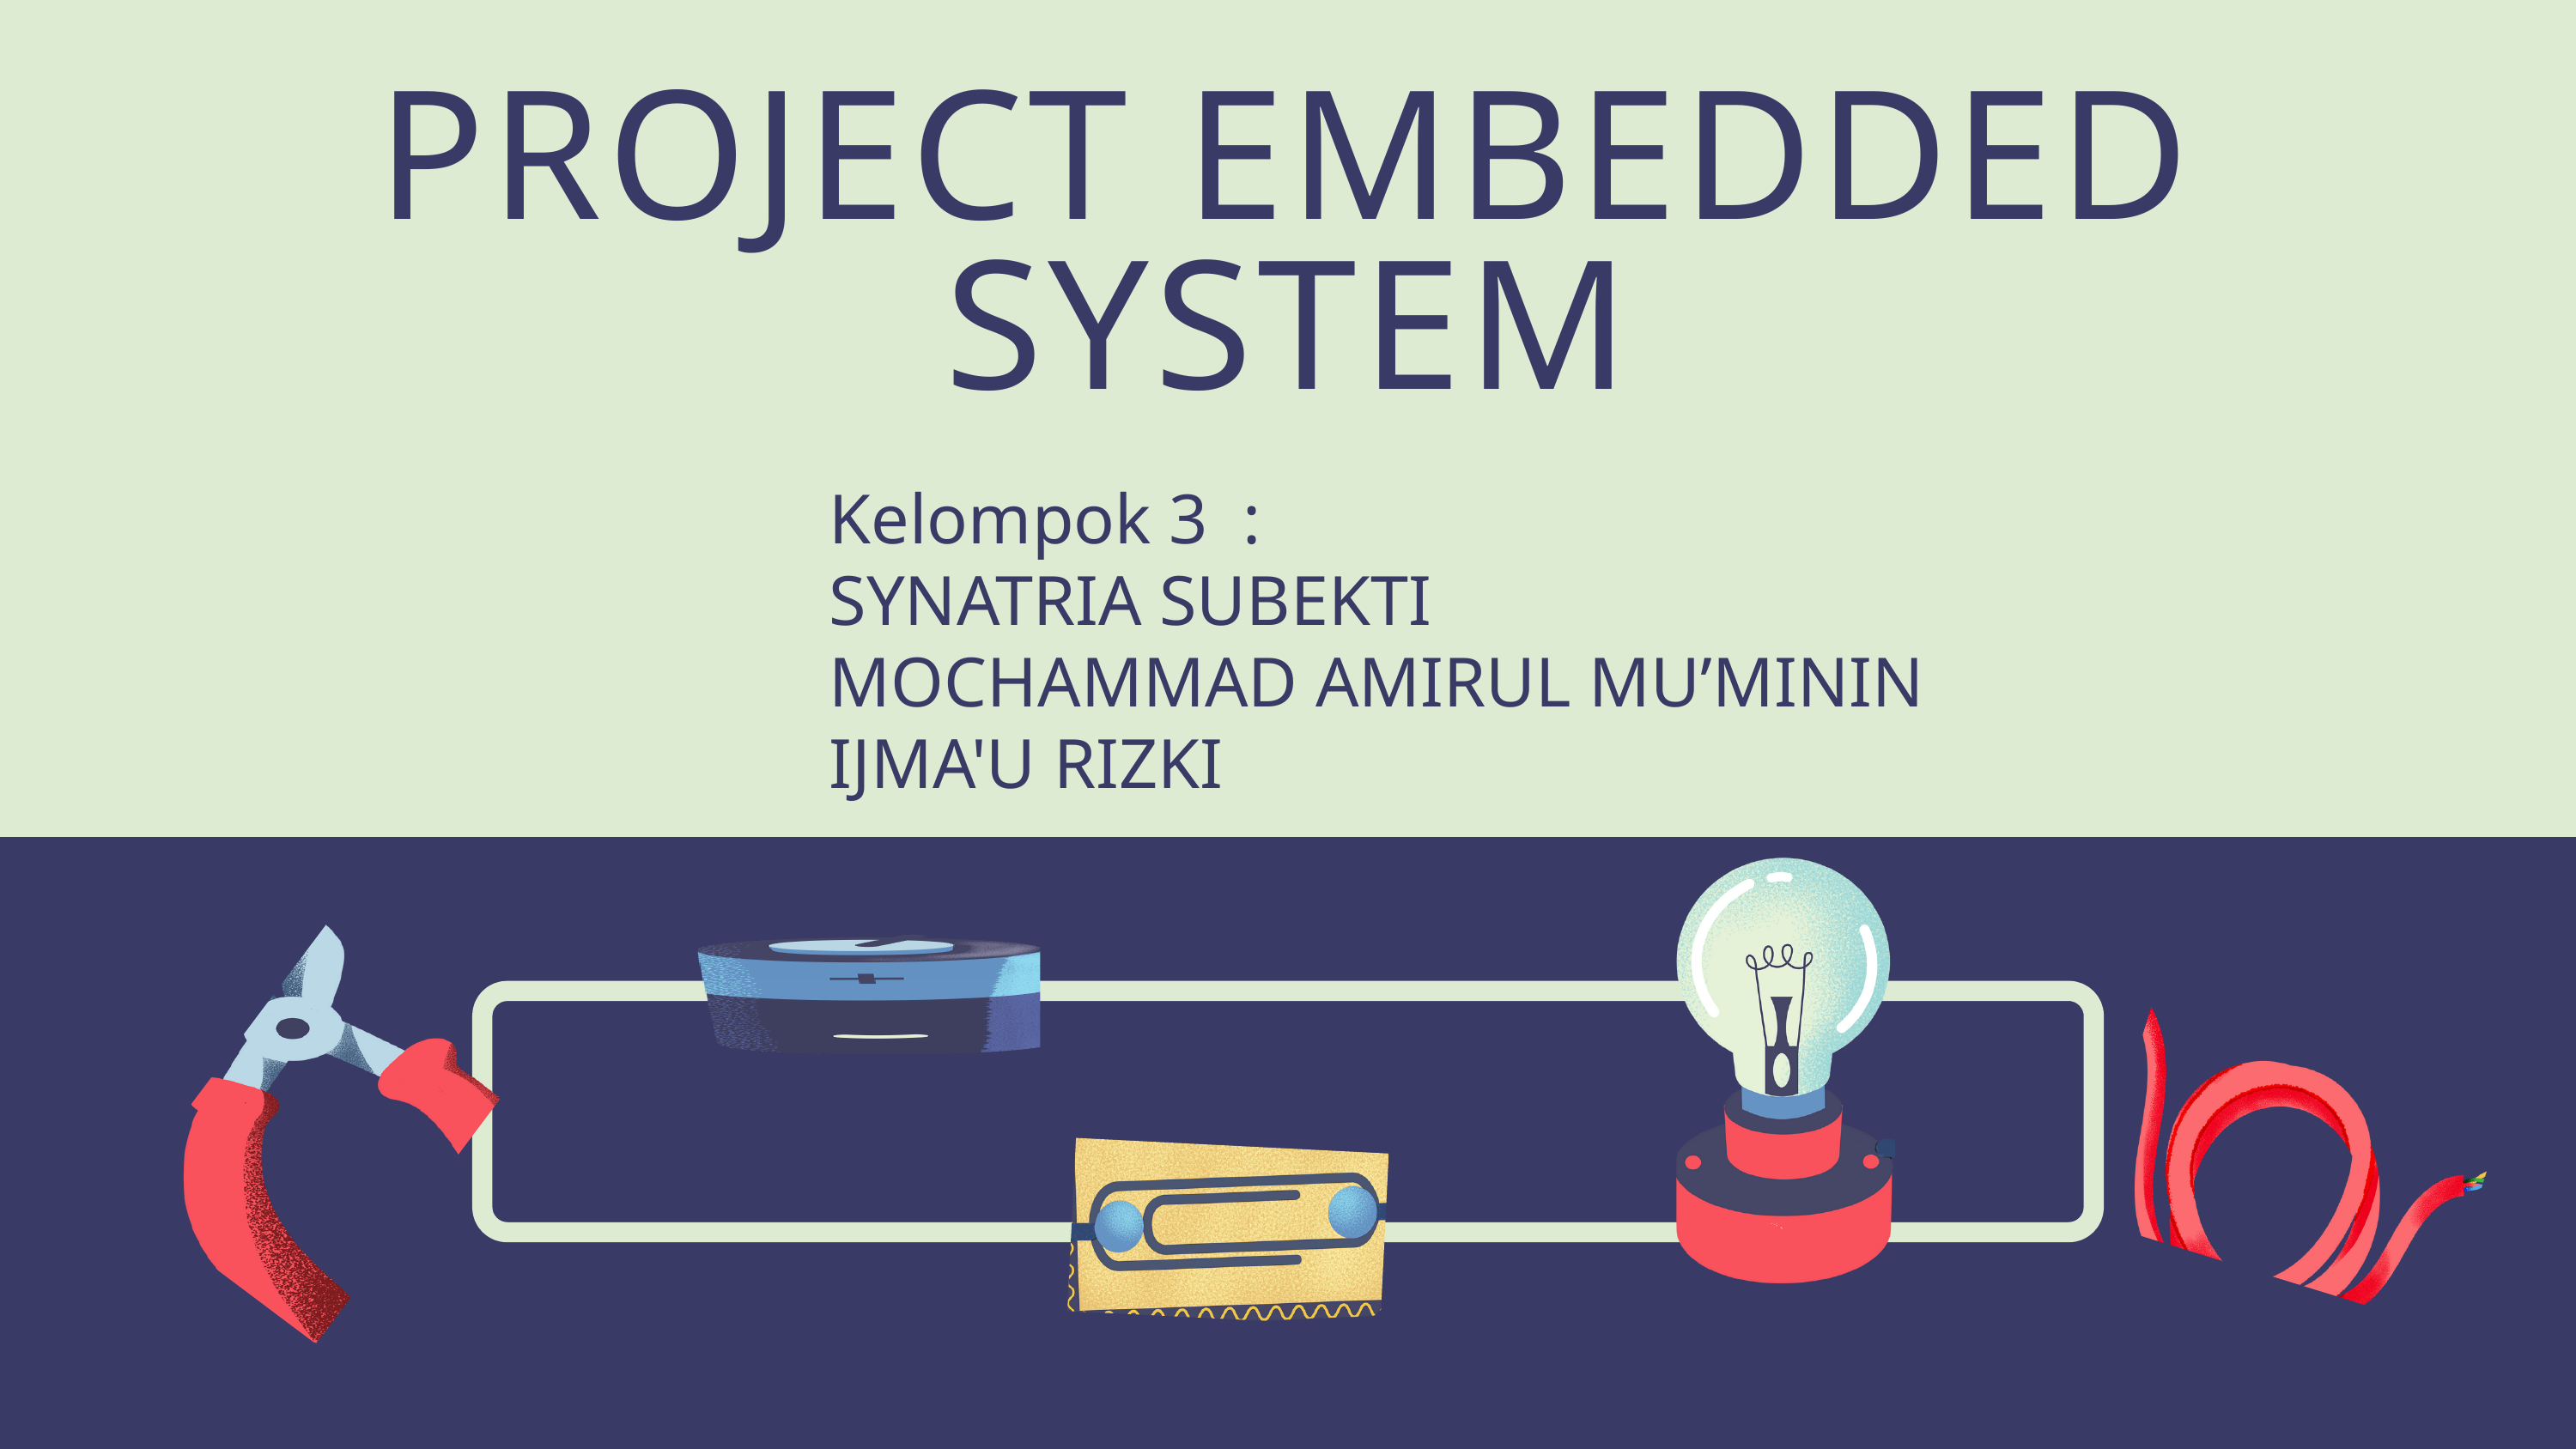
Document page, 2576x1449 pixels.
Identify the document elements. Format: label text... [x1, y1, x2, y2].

text_box Kelompok 3 : SYNATRIA SUBEKTI MOCHAMMAD AMIRUL MU’MININ IJMA'U RIZKI [829, 476, 2187, 803]
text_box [0, 836, 2576, 1449]
text_box PROJECT EMBEDDED SYSTEM [236, 85, 2339, 426]
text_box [482, 991, 2094, 1233]
